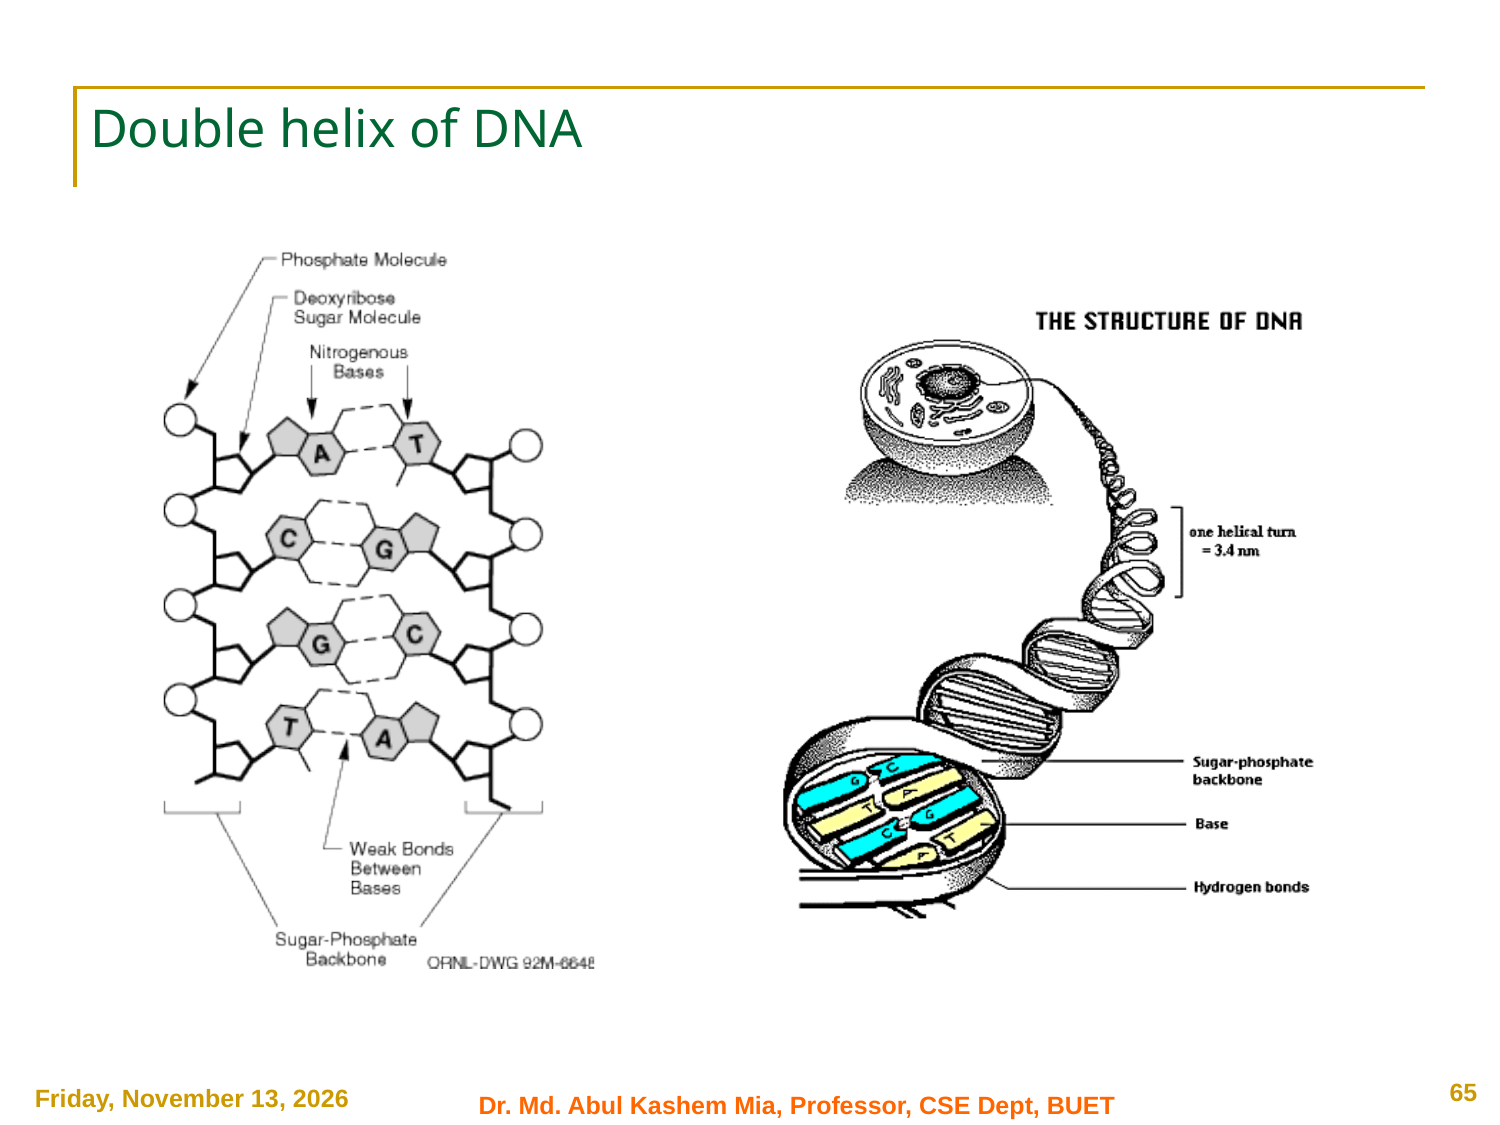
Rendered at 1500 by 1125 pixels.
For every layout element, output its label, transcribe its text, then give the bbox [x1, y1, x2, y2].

list [762, 262, 1425, 1006]
title Double helix of DNA [75, 87, 1450, 230]
picture [762, 287, 1405, 930]
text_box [162, 224, 600, 969]
